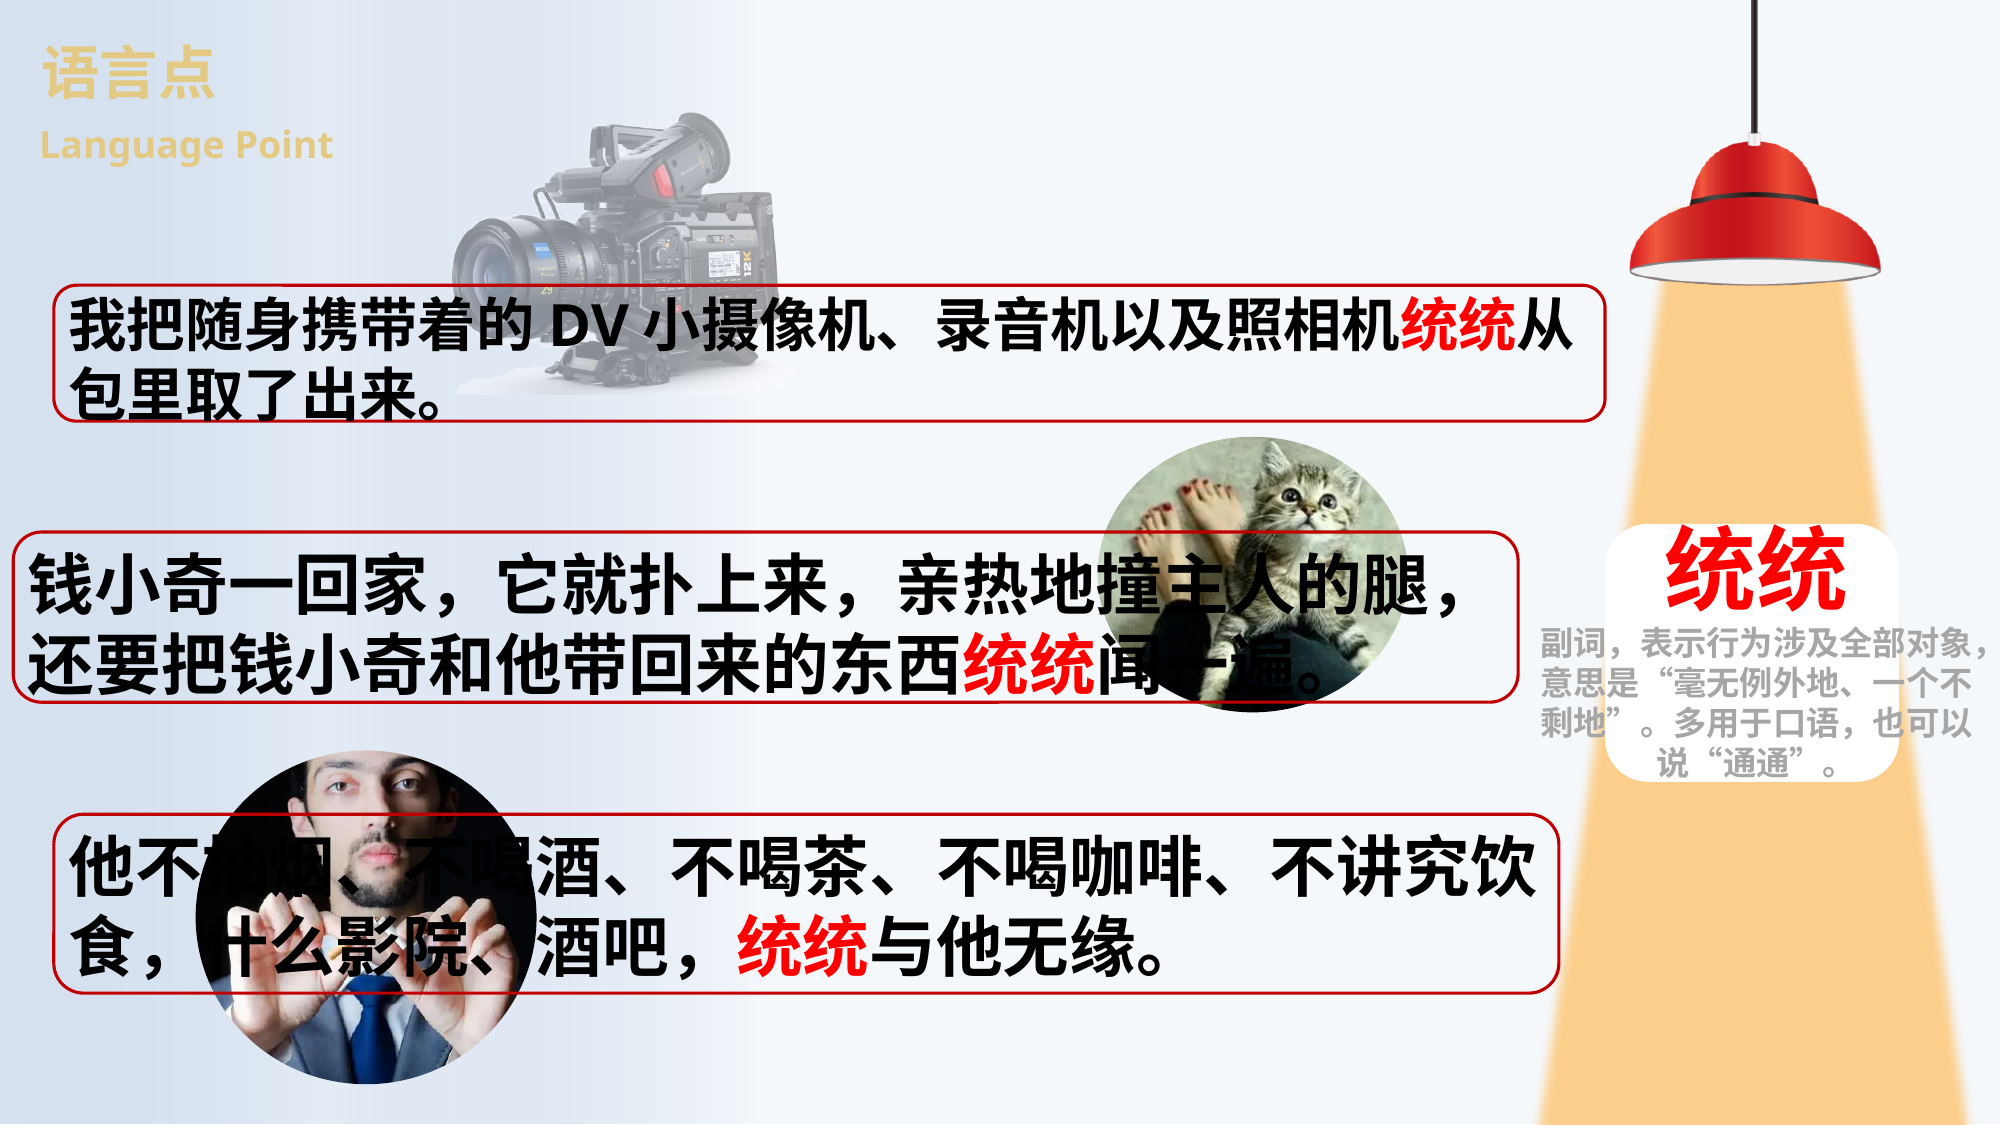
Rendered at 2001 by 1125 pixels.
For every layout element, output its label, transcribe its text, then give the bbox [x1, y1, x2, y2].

text_box Language Point [24, 113, 349, 174]
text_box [53, 280, 1606, 437]
text_box [1548, 793, 1961, 1125]
text_box 语言点 [27, 28, 1066, 114]
picture [0, 0, 2001, 1125]
text_box [1639, 295, 1870, 504]
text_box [53, 814, 1559, 995]
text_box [13, 531, 1535, 713]
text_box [1523, 504, 1990, 793]
